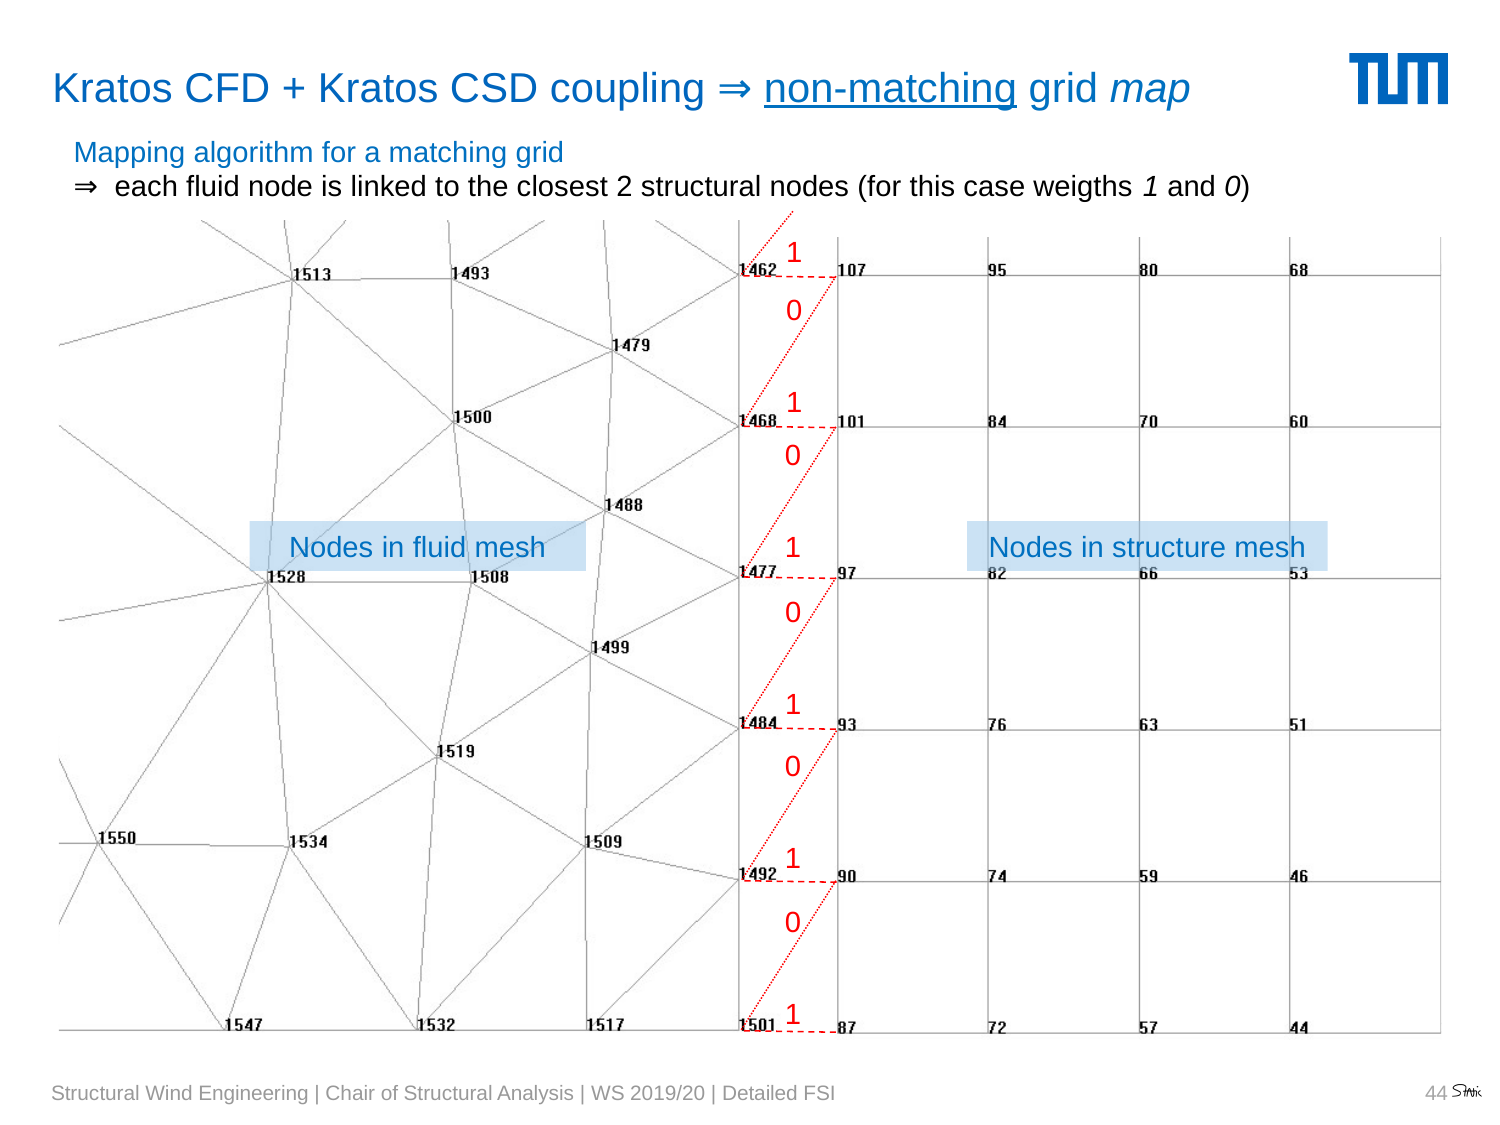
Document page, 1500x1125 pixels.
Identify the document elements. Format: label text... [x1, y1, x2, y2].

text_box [741, 736, 837, 880]
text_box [740, 211, 794, 275]
picture [1452, 1084, 1482, 1097]
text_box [740, 889, 837, 1030]
title Kratos CFD + Kratos CSD coupling ⇒ non-matching grid map [52, 44, 1449, 105]
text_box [740, 283, 837, 425]
text_box Mapping algorithm for a matching grid ⇒ each fluid node is linked to the closest 2 structural nodes (for this case weigths 1 and 0) [58, 125, 1442, 211]
slide_number 44 [1111, 1061, 1448, 1122]
picture [58, 220, 1442, 1040]
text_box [740, 435, 837, 576]
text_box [740, 586, 837, 727]
